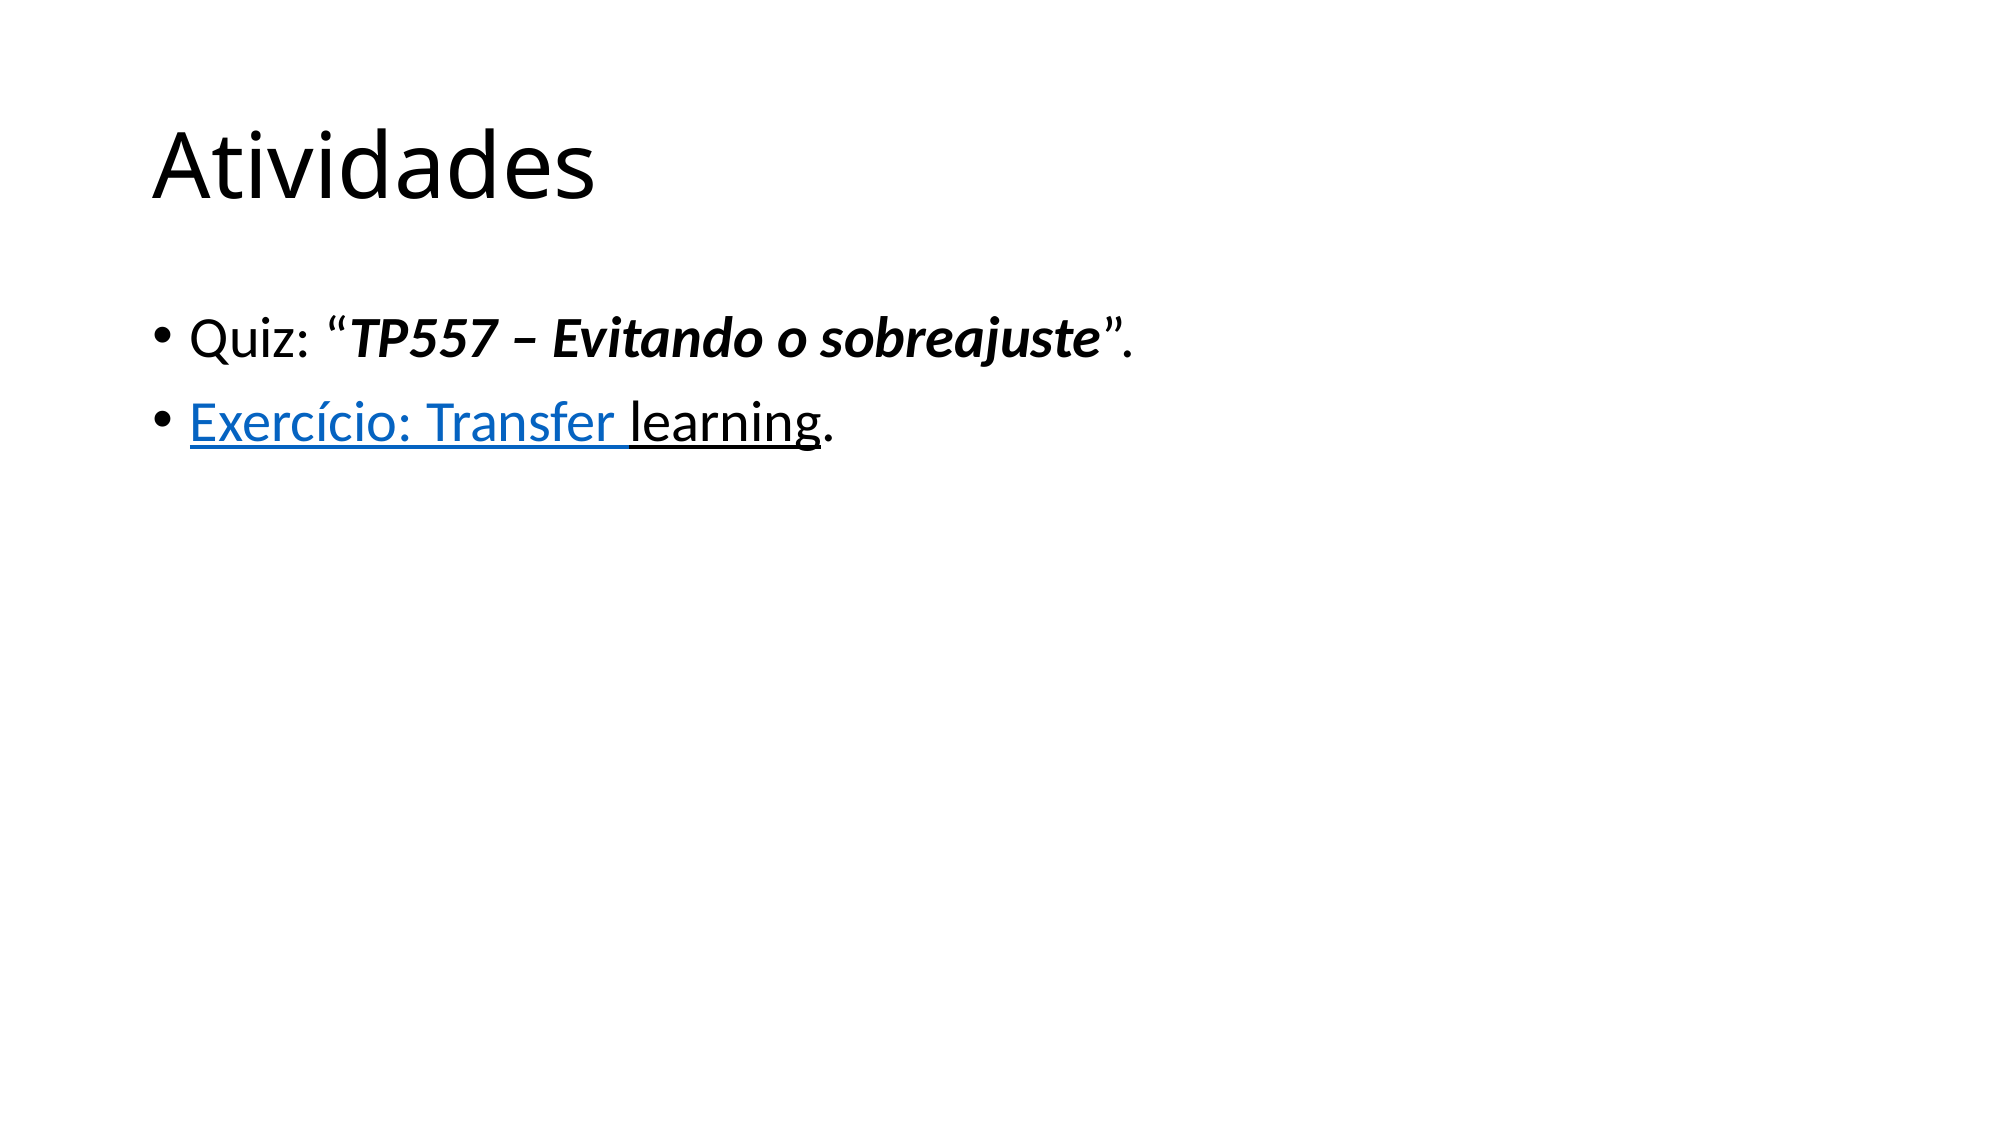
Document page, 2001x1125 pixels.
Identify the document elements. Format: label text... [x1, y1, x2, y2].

title Atividades [137, 59, 1863, 278]
list Quiz: “TP557 – Evitando o sobreajuste”. Exercício: Transfer learning. [137, 299, 1918, 1014]
